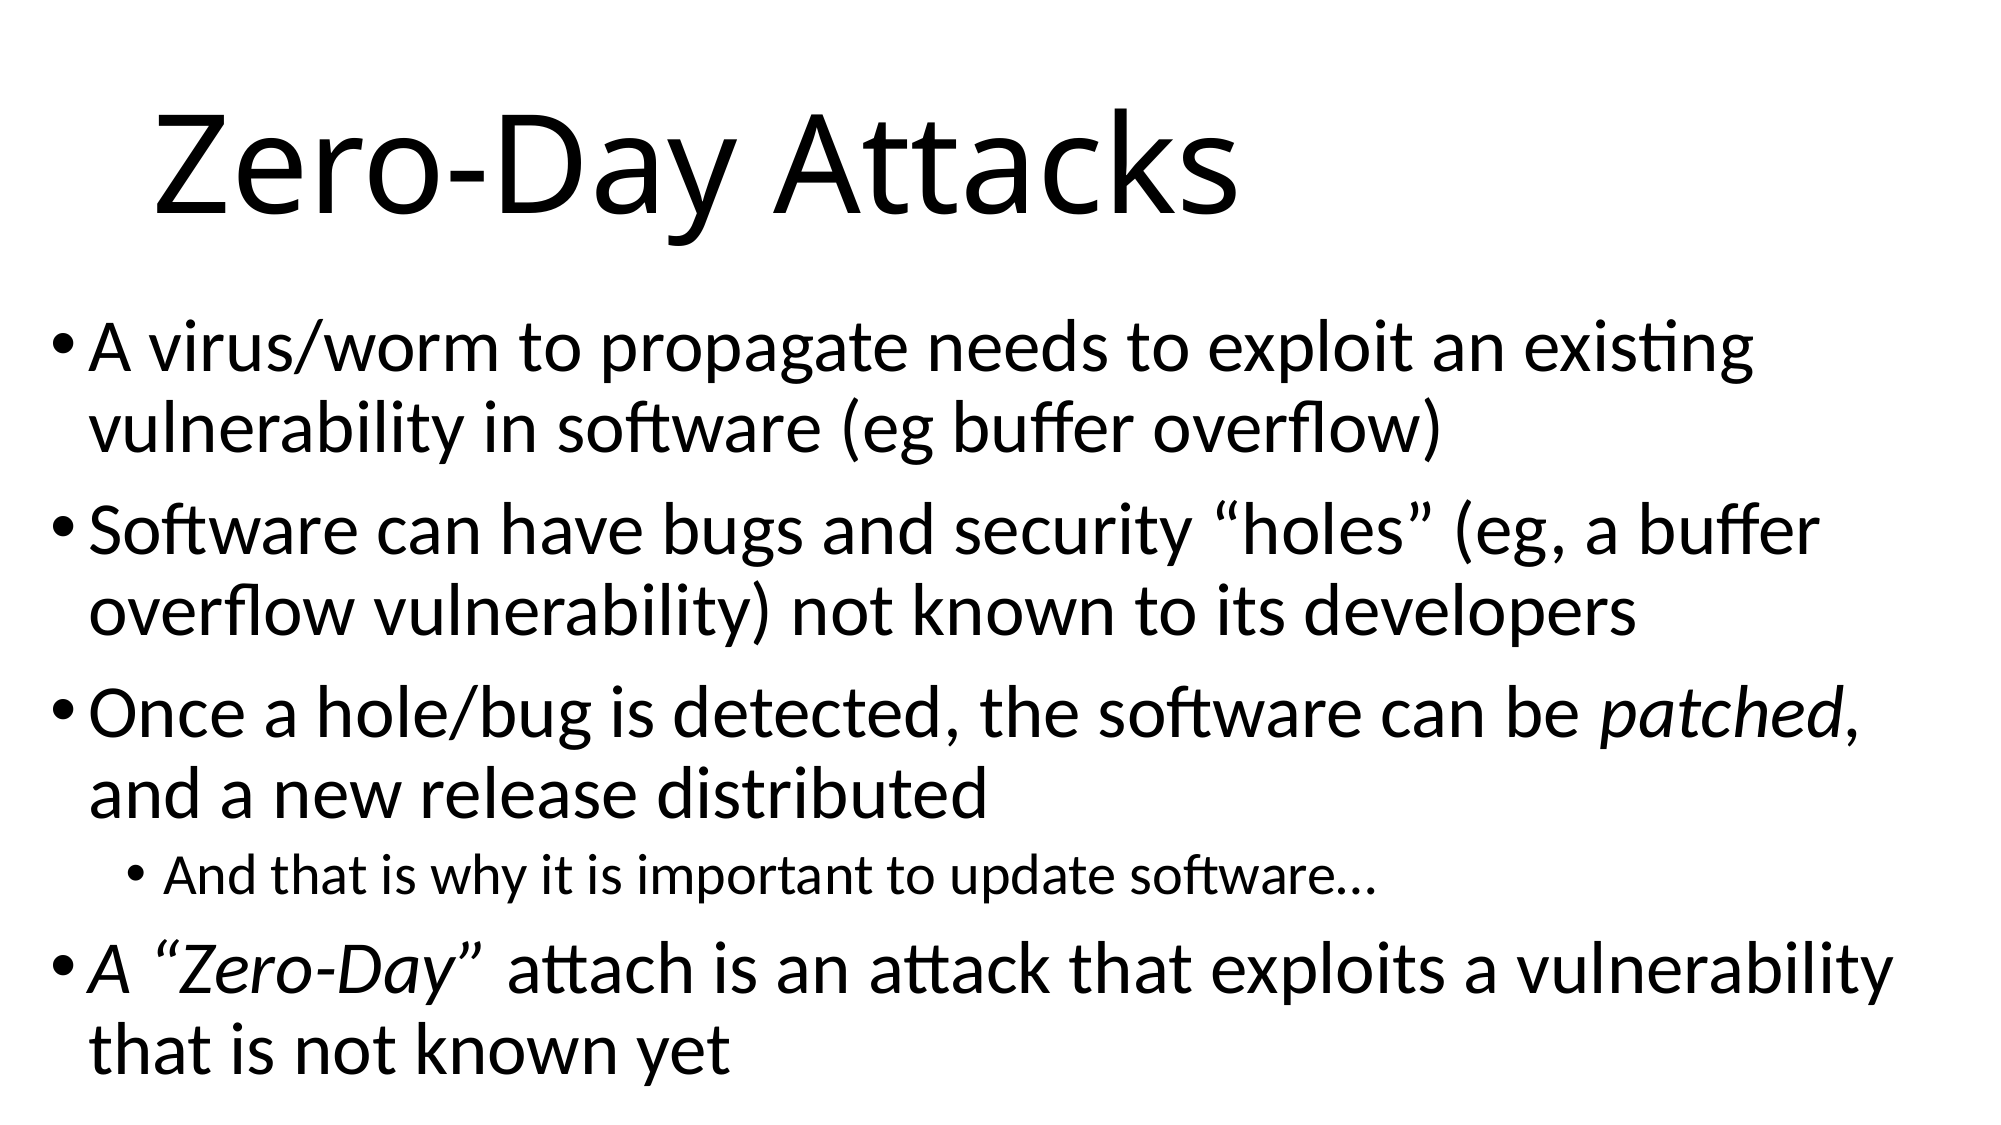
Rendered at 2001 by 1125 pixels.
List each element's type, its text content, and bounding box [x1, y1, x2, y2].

title Zero-Day Attacks [137, 59, 1863, 278]
list A virus/worm to propagate needs to exploit an existing vulnerability in software (eg buffer overflow) Software can have bugs and security “holes” (eg, a buffer overflow vulnerability) not known to its developers Once a hole/bug is detected, the software can be patched, and a new release distributed And that is why it is important to update software… A “Zero-Day” attach is an attack that exploits a vulnerability that is not known yet [35, 299, 1967, 1103]
